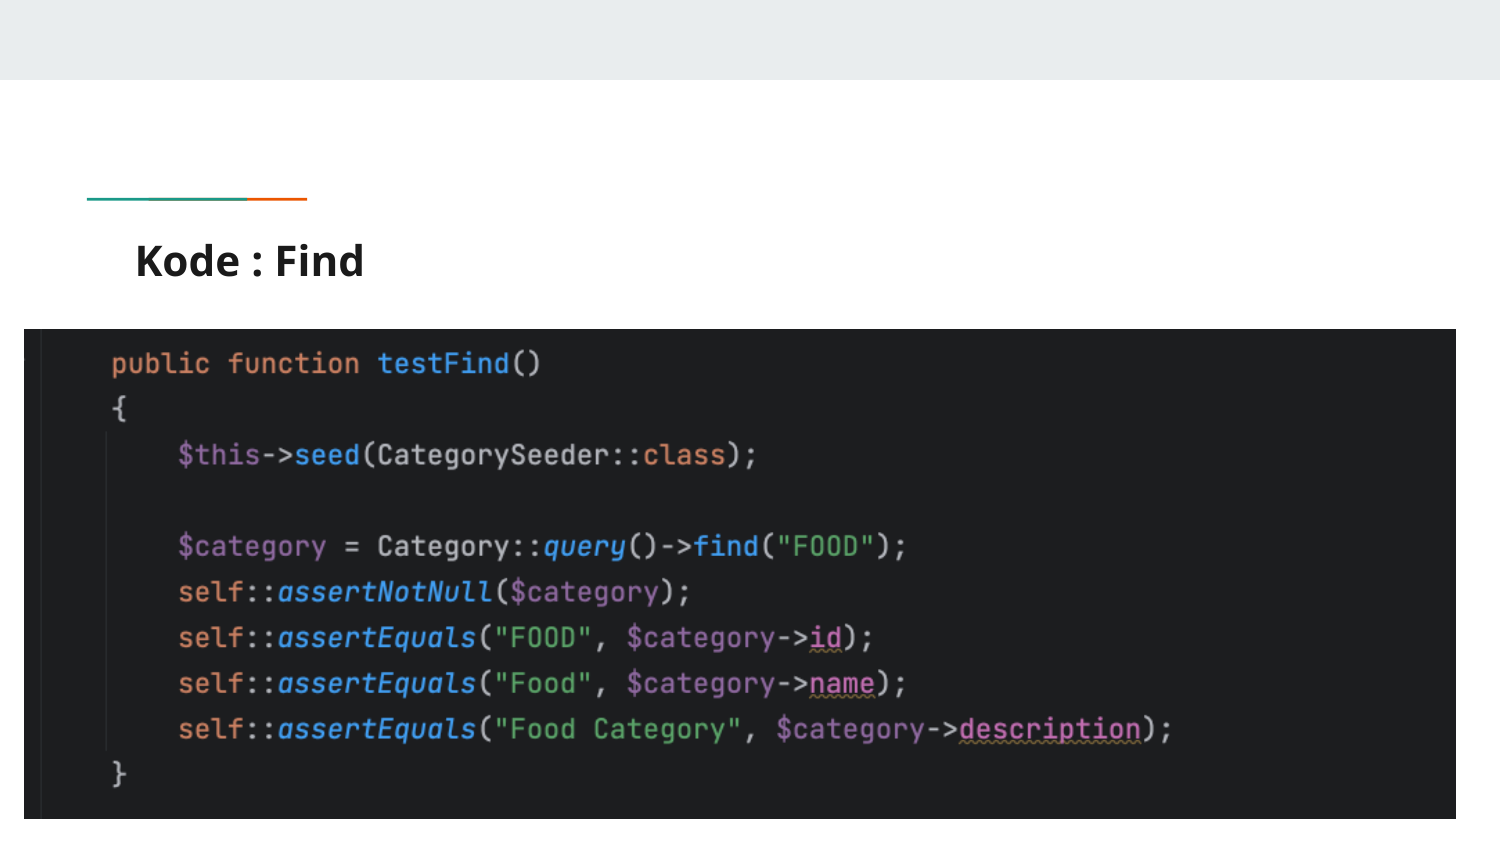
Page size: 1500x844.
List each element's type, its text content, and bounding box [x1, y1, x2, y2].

title Kode : Find [119, 216, 1381, 305]
picture [24, 328, 1456, 819]
